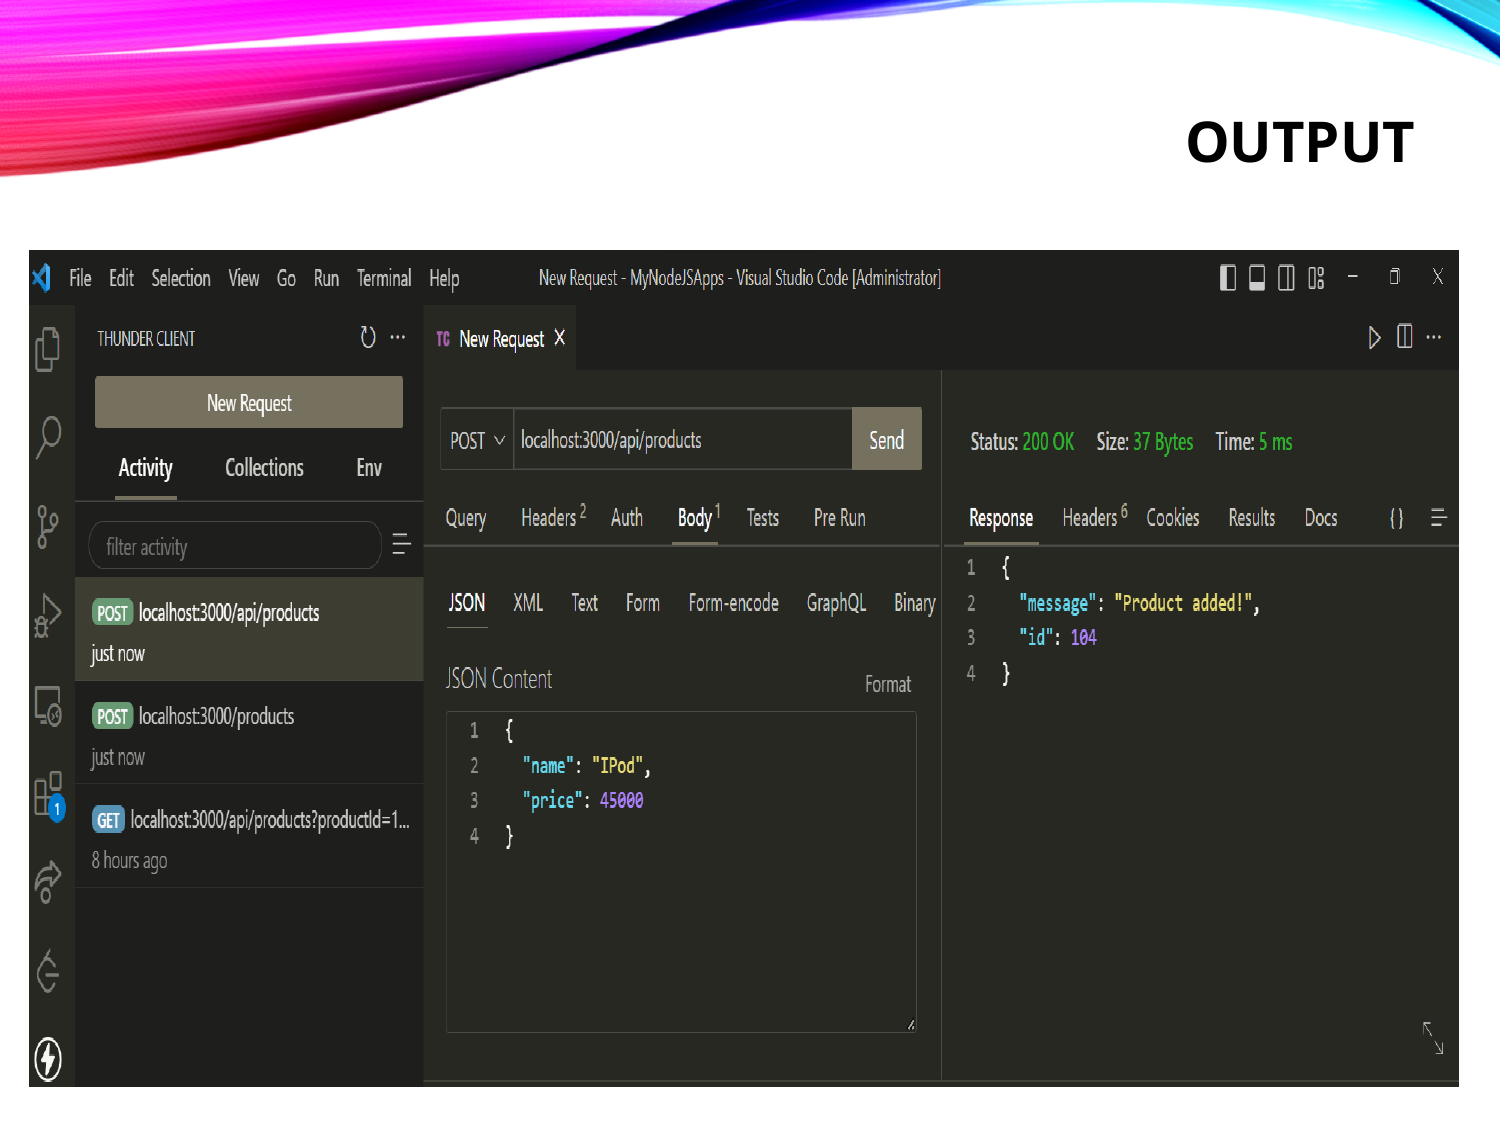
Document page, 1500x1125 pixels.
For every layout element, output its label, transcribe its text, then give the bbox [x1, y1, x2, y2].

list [29, 250, 1459, 1087]
picture [0, 0, 1500, 178]
title output [383, 38, 1431, 250]
